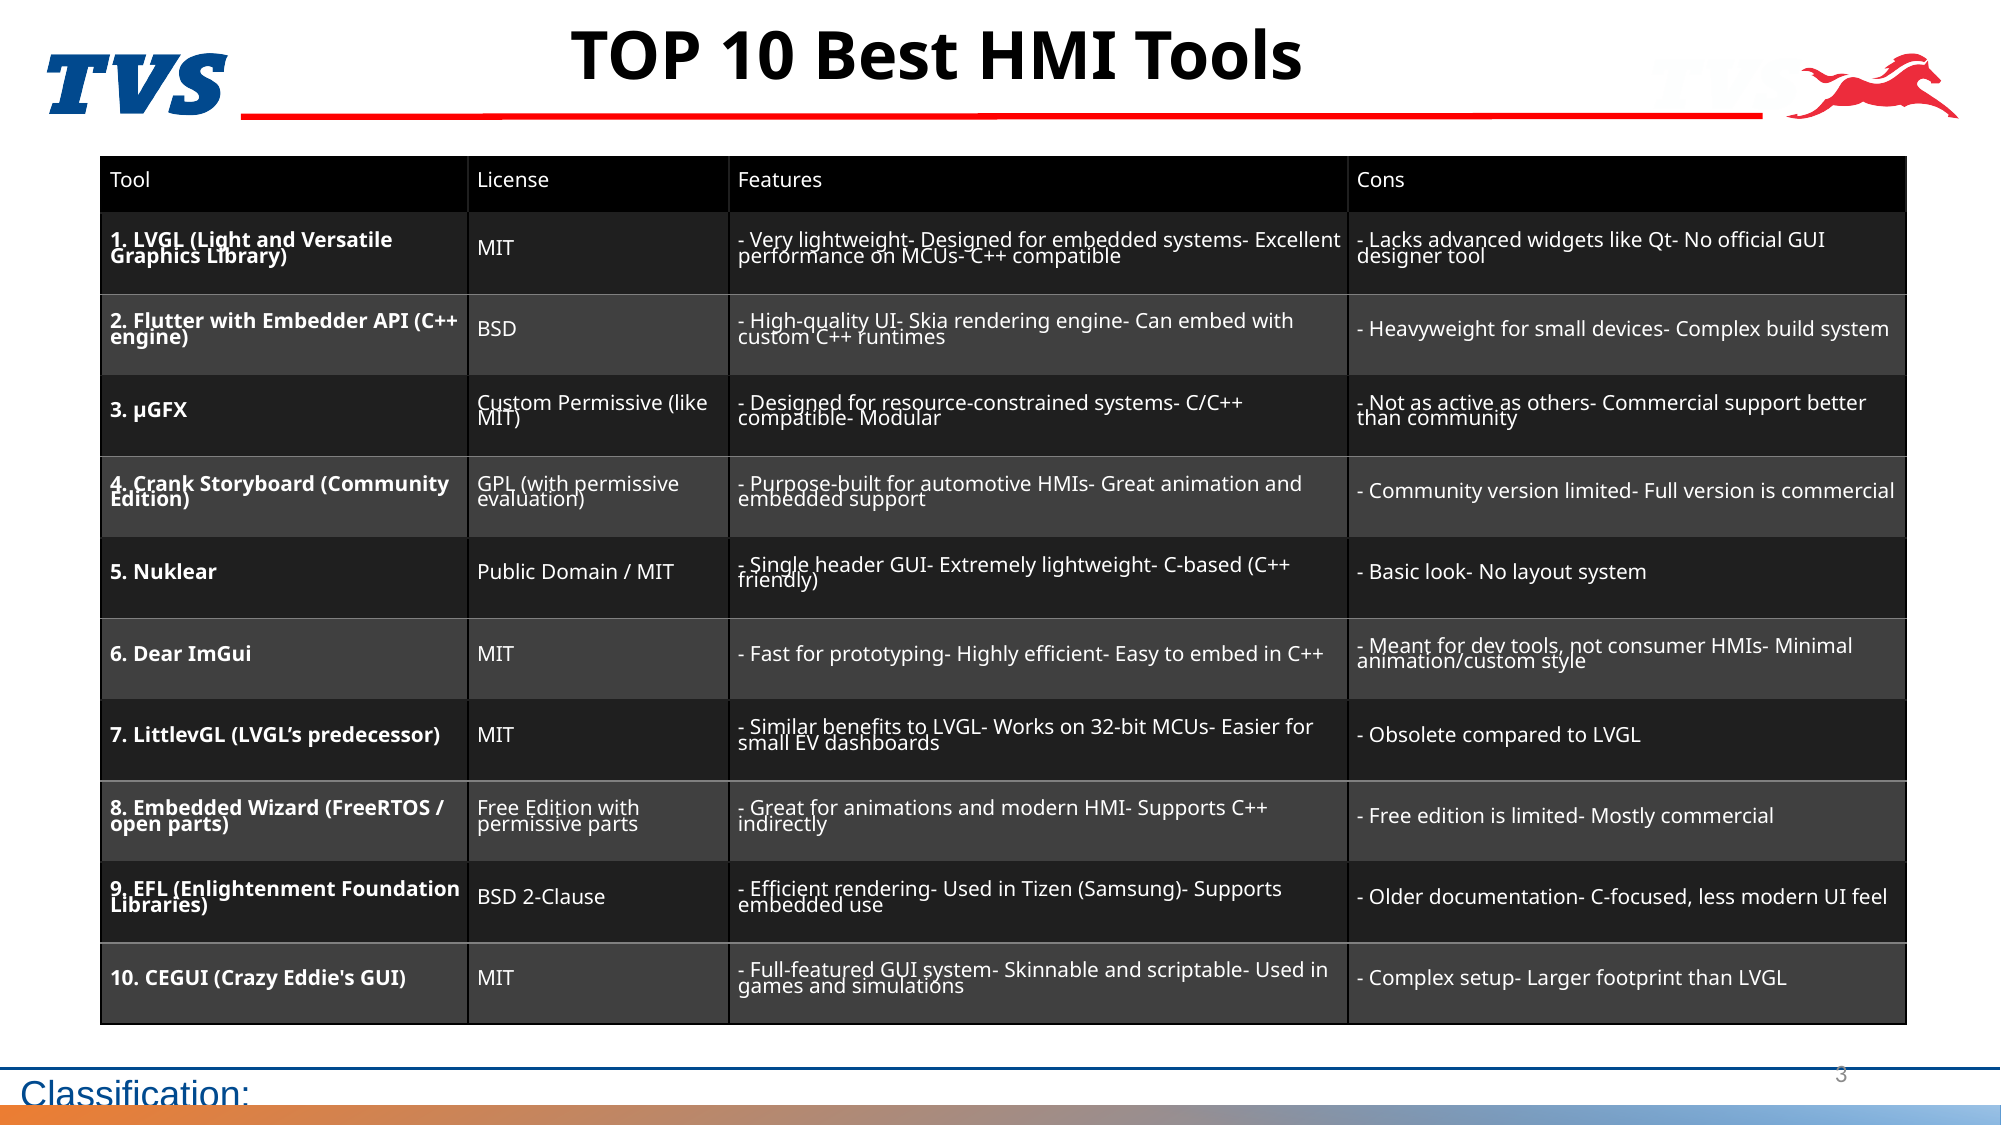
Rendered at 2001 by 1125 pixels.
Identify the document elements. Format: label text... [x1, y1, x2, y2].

table_cell 1. LVGL (Light and Versatile Graphics Library) [102, 214, 467, 294]
table_cell - Single header GUI- Extremely lightweight- C-based (C++ friendly) [730, 539, 1347, 618]
table_cell BSD 2-Clause [469, 863, 728, 942]
picture [1641, 40, 1970, 139]
table_cell - Full-featured GUI system- Skinnable and scriptable- Used in games and simulations [730, 944, 1347, 1023]
table_cell - Not as active as others- Commercial support better than community [1349, 376, 1905, 456]
table_cell 2. Flutter with Embedder API (C++ engine) [102, 295, 467, 375]
table_cell 7. LittlevGL (LVGL’s predecessor) [102, 701, 467, 780]
table_cell - High-quality UI- Skia rendering engine- Can embed with custom C++ runtimes [730, 295, 1347, 375]
table_cell Custom Permissive (like MIT) [469, 376, 728, 456]
table_cell - Older documentation- C-focused, less modern UI feel [1349, 863, 1905, 942]
picture [30, 31, 239, 135]
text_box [0, 1105, 2000, 1125]
table_cell - Free edition is limited- Mostly commercial [1349, 782, 1905, 861]
table_header Features [730, 158, 1347, 212]
table_cell - Basic look- No layout system [1349, 539, 1905, 618]
table_cell 4. Crank Storyboard (Community Edition) [102, 457, 467, 537]
table_header Tool [102, 158, 467, 212]
table_cell MIT [469, 701, 728, 780]
slide_number 3 [1412, 1042, 1863, 1103]
table_cell Public Domain / MIT [469, 539, 728, 618]
table_cell - Efficient rendering- Used in Tizen (Samsung)- Supports embedded use [730, 863, 1347, 942]
table_cell - Complex setup- Larger footprint than LVGL [1349, 944, 1905, 1023]
table_cell 3. µGFX [102, 376, 467, 456]
table_cell - Great for animations and modern HMI- Supports C++ indirectly [730, 782, 1347, 861]
table_cell - Obsolete compared to LVGL [1349, 701, 1905, 780]
table_cell 8. Embedded Wizard (FreeRTOS / open parts) [102, 782, 467, 861]
table_cell - Similar benefits to LVGL- Works on 32-bit MCUs- Easier for small EV dashboards [730, 701, 1347, 780]
table_cell - Fast for prototyping- Highly efficient- Easy to embed in C++ [730, 619, 1347, 699]
table_cell MIT [469, 619, 728, 699]
table_cell 10. CEGUI (Crazy Eddie's GUI) [102, 944, 467, 1023]
table_cell - Very lightweight- Designed for embedded systems- Excellent performance on MCUs- C++ compatible [730, 214, 1347, 294]
table_cell - Community version limited- Full version is commercial [1349, 457, 1905, 537]
table_cell - Lacks advanced widgets like Qt- No official GUI designer tool [1349, 214, 1905, 294]
table_header Cons [1349, 158, 1905, 212]
table_cell - Heavyweight for small devices- Complex build system [1349, 295, 1905, 375]
table_cell - Designed for resource-constrained systems- C/C++ compatible- Modular [730, 376, 1347, 456]
table_header License [469, 158, 728, 212]
title TOP 10 Best HMI Tools [441, 0, 1469, 117]
table_cell MIT [469, 944, 728, 1023]
table_cell BSD [469, 295, 728, 375]
table_cell GPL (with permissive evaluation) [469, 457, 728, 537]
table_cell - Purpose-built for automotive HMIs- Great animation and embedded support [730, 457, 1347, 537]
table_cell 5. Nuklear [102, 539, 467, 618]
table_cell - Meant for dev tools, not consumer HMIs- Minimal animation/custom style [1349, 619, 1905, 699]
table_cell 9. EFL (Enlightenment Foundation Libraries) [102, 863, 467, 942]
table_cell MIT [469, 214, 728, 294]
table_cell Free Edition with permissive parts [469, 782, 728, 861]
table_cell 6. Dear ImGui [102, 619, 467, 699]
